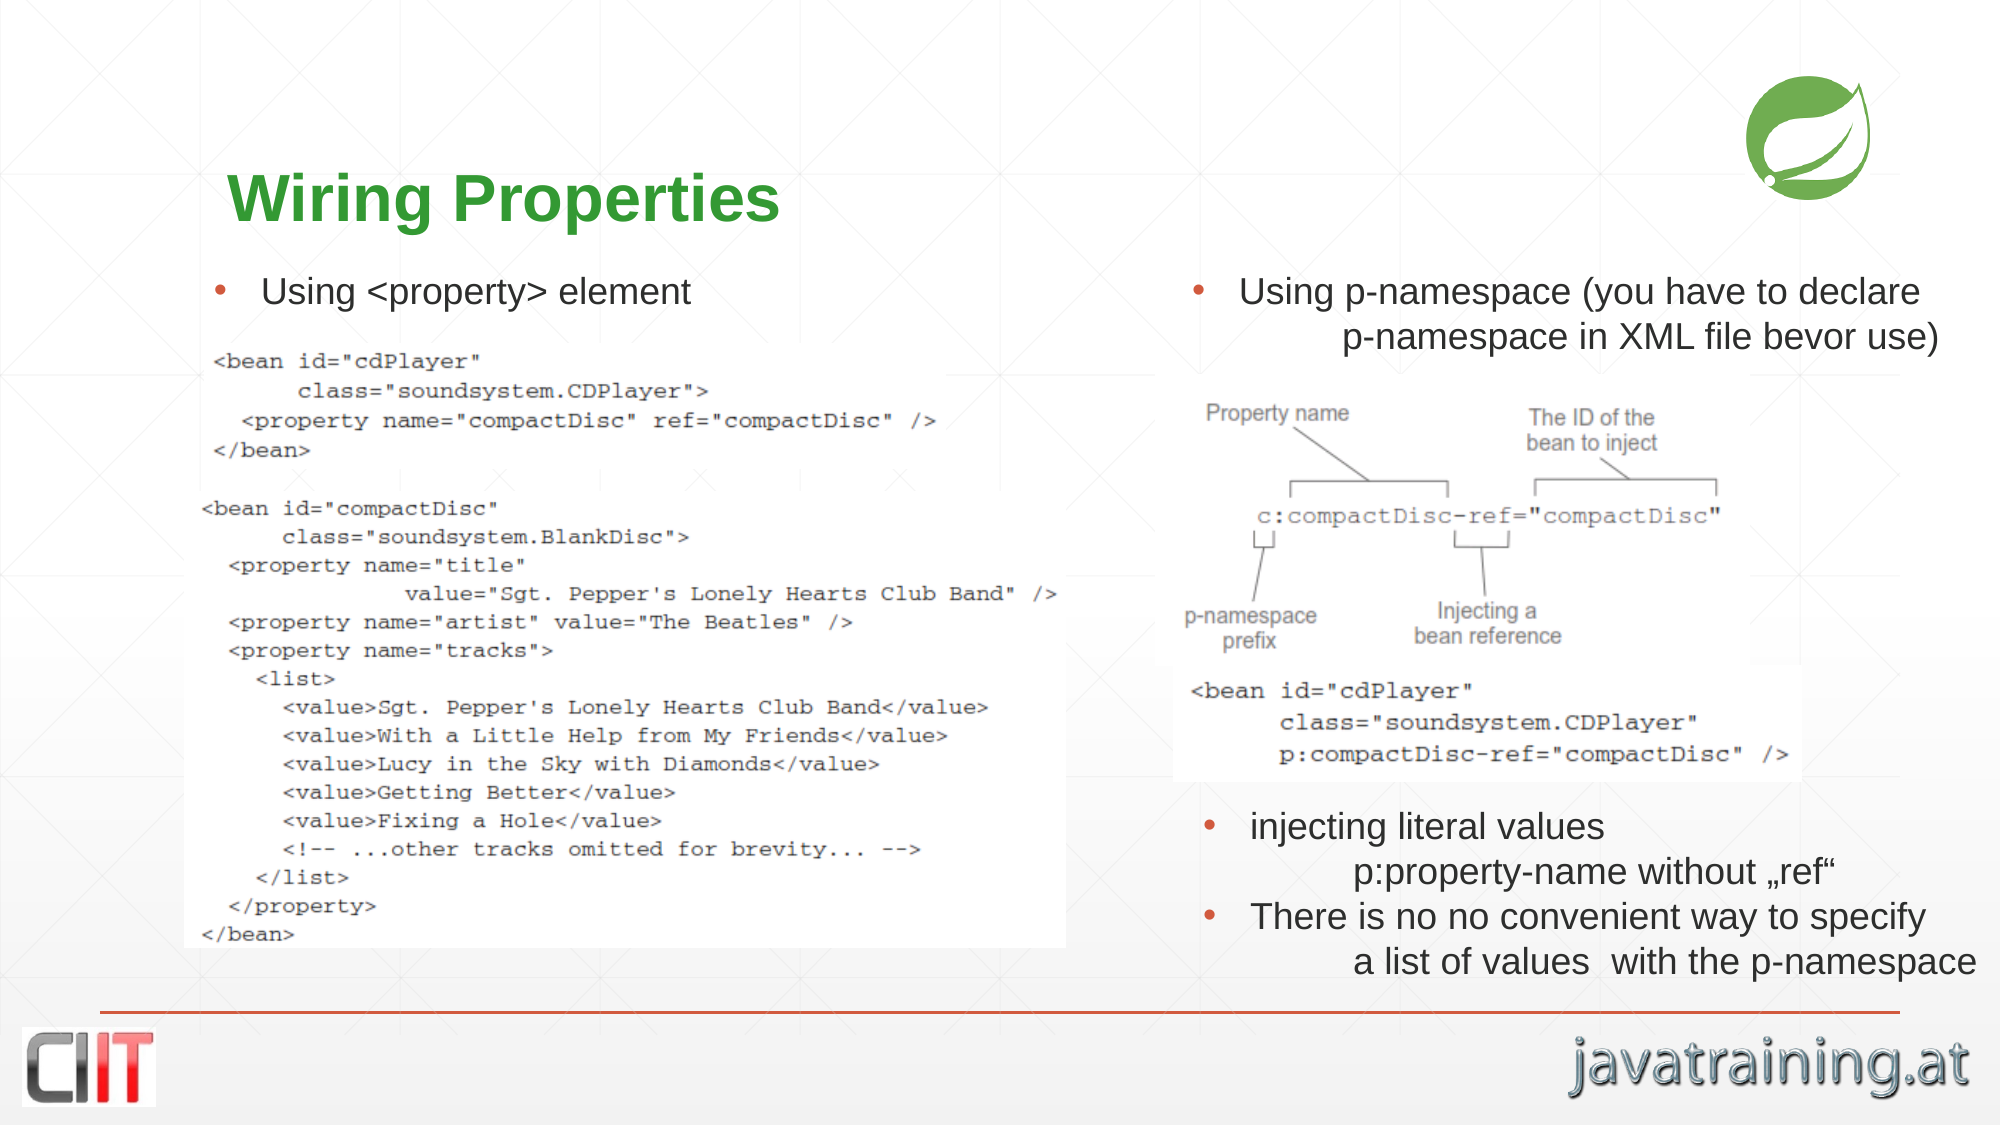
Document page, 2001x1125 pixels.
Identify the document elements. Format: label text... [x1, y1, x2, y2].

picture [184, 491, 1066, 948]
text_box Using <property> element [199, 259, 707, 320]
picture [1745, 75, 1870, 200]
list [204, 343, 946, 469]
text_box injecting literal values p:property-name without „ref“ There is no no convenient way to specify a list of values with the p-namespace [1188, 794, 1993, 989]
picture [1564, 1034, 1971, 1102]
picture [22, 1027, 156, 1107]
picture [1155, 374, 1802, 782]
title Wiring Properties [212, 82, 1788, 244]
text_box Using p-namespace (you have to declare p-namespace in XML file bevor use) [1177, 259, 1955, 365]
